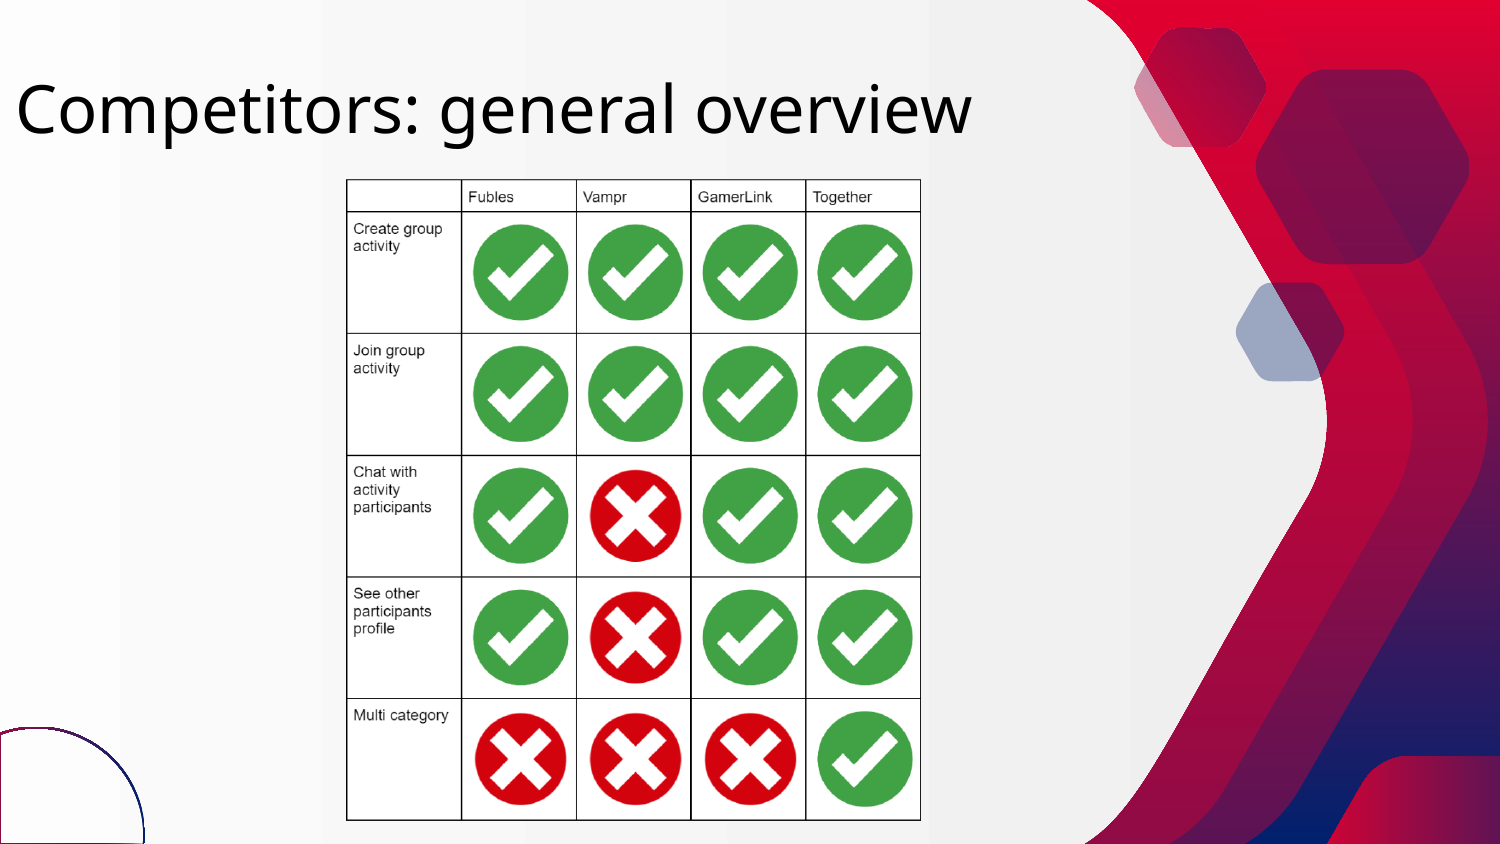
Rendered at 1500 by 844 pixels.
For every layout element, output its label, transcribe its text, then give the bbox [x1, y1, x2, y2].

picture [328, 171, 938, 832]
title Competitors: general overview [0, 62, 1266, 151]
